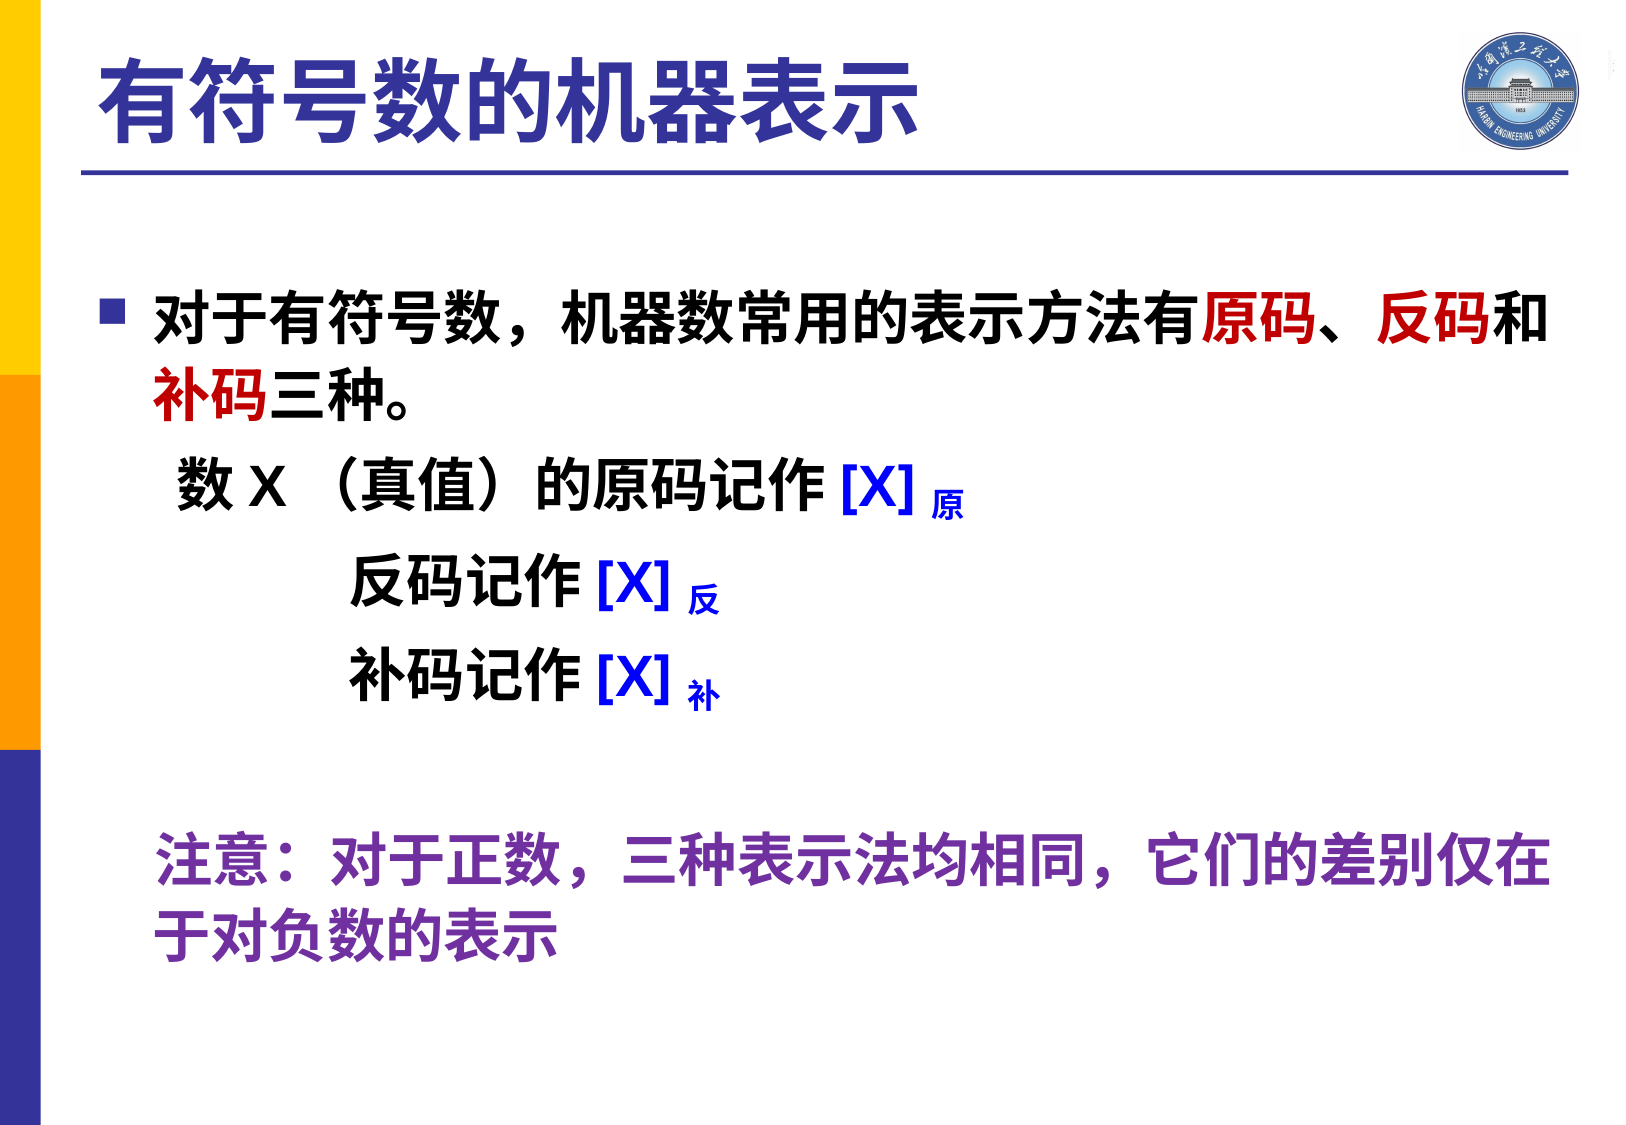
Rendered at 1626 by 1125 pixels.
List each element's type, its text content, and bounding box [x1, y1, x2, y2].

title 有符号数的机器表示 [81, 30, 1569, 161]
list 对于有符号数，机器数常用的表示方法有原码、反码和补码三种。 数X（真值）的原码记作[X]原 反码记作[X]反 补码记作[X]补 注意：对于正数，三种表示法均相同，它们的差别仅在于对负数的表示 [81, 267, 1569, 857]
picture [1250, 9, 1616, 165]
